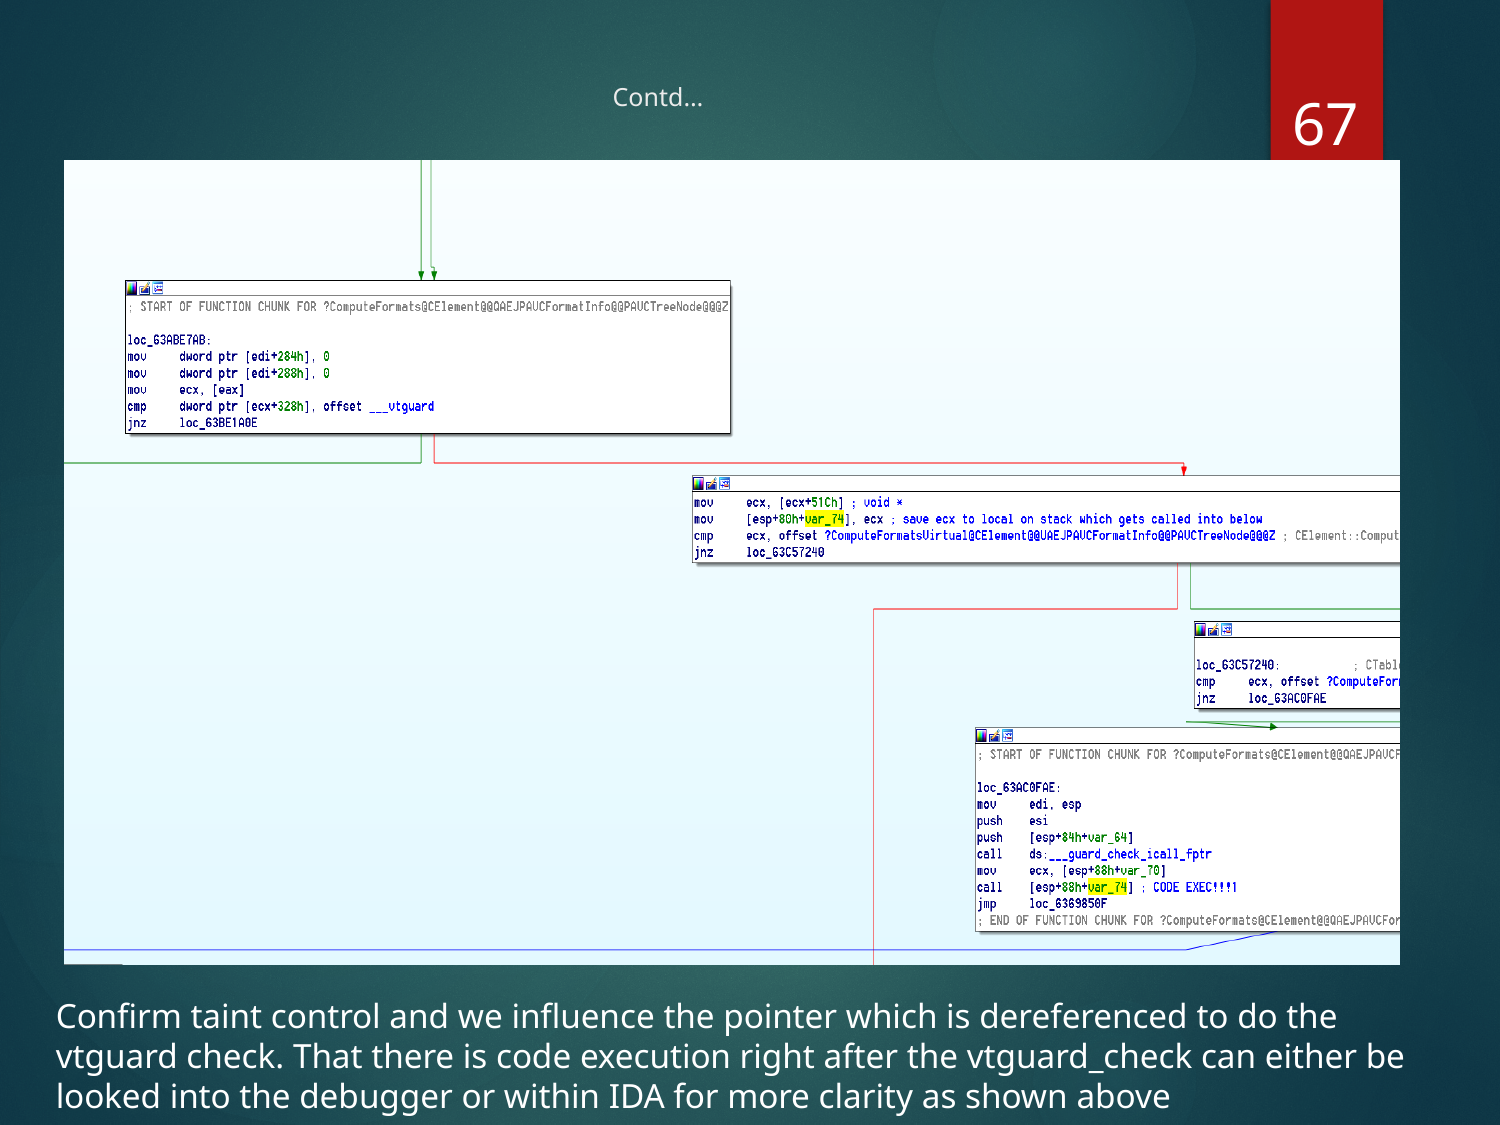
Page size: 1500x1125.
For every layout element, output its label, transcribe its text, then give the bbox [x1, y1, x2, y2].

text_box Contd… [79, 74, 1237, 158]
text_box Confirm taint control and we influence the pointer which is dereferenced to do the vtguard check. That there is code execution right after the vtguard_check can either be looked into the debugger or within IDA for more clarity as shown above [41, 987, 1483, 1123]
picture [64, 160, 1400, 965]
slide_number 67 [1273, 48, 1378, 158]
